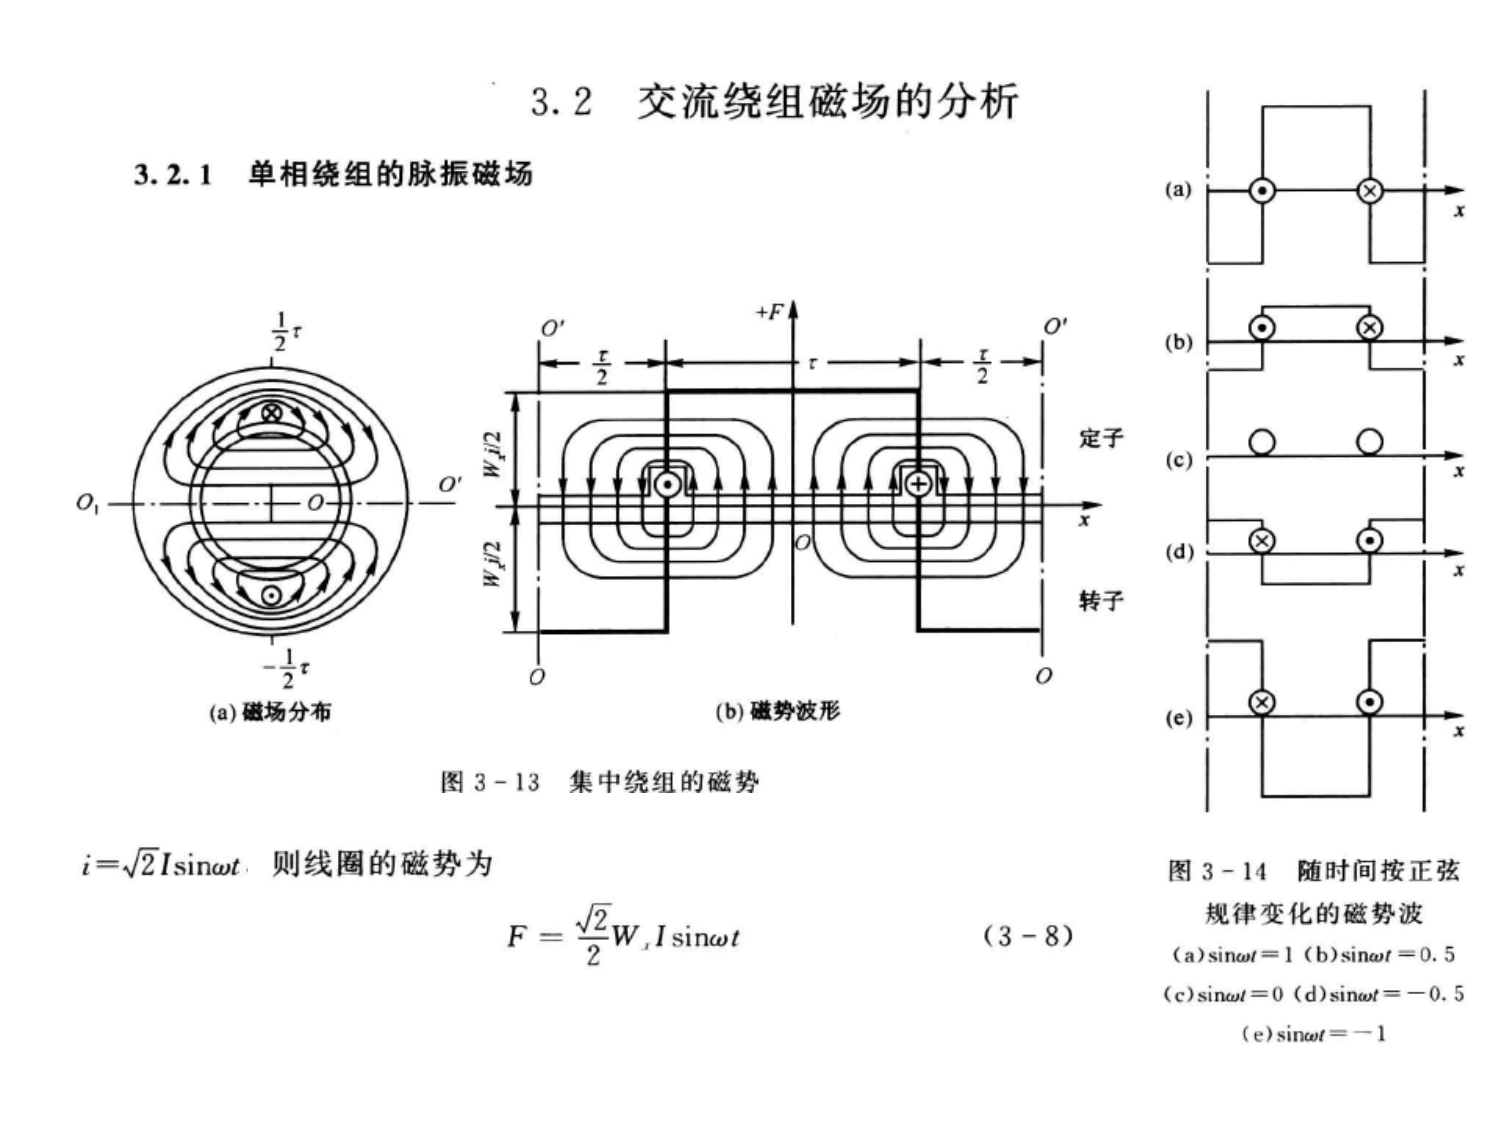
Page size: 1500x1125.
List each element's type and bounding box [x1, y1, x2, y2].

picture [1161, 79, 1470, 1044]
picture [40, 257, 1134, 793]
picture [265, 845, 1080, 973]
picture [111, 64, 1021, 192]
picture [76, 838, 248, 885]
